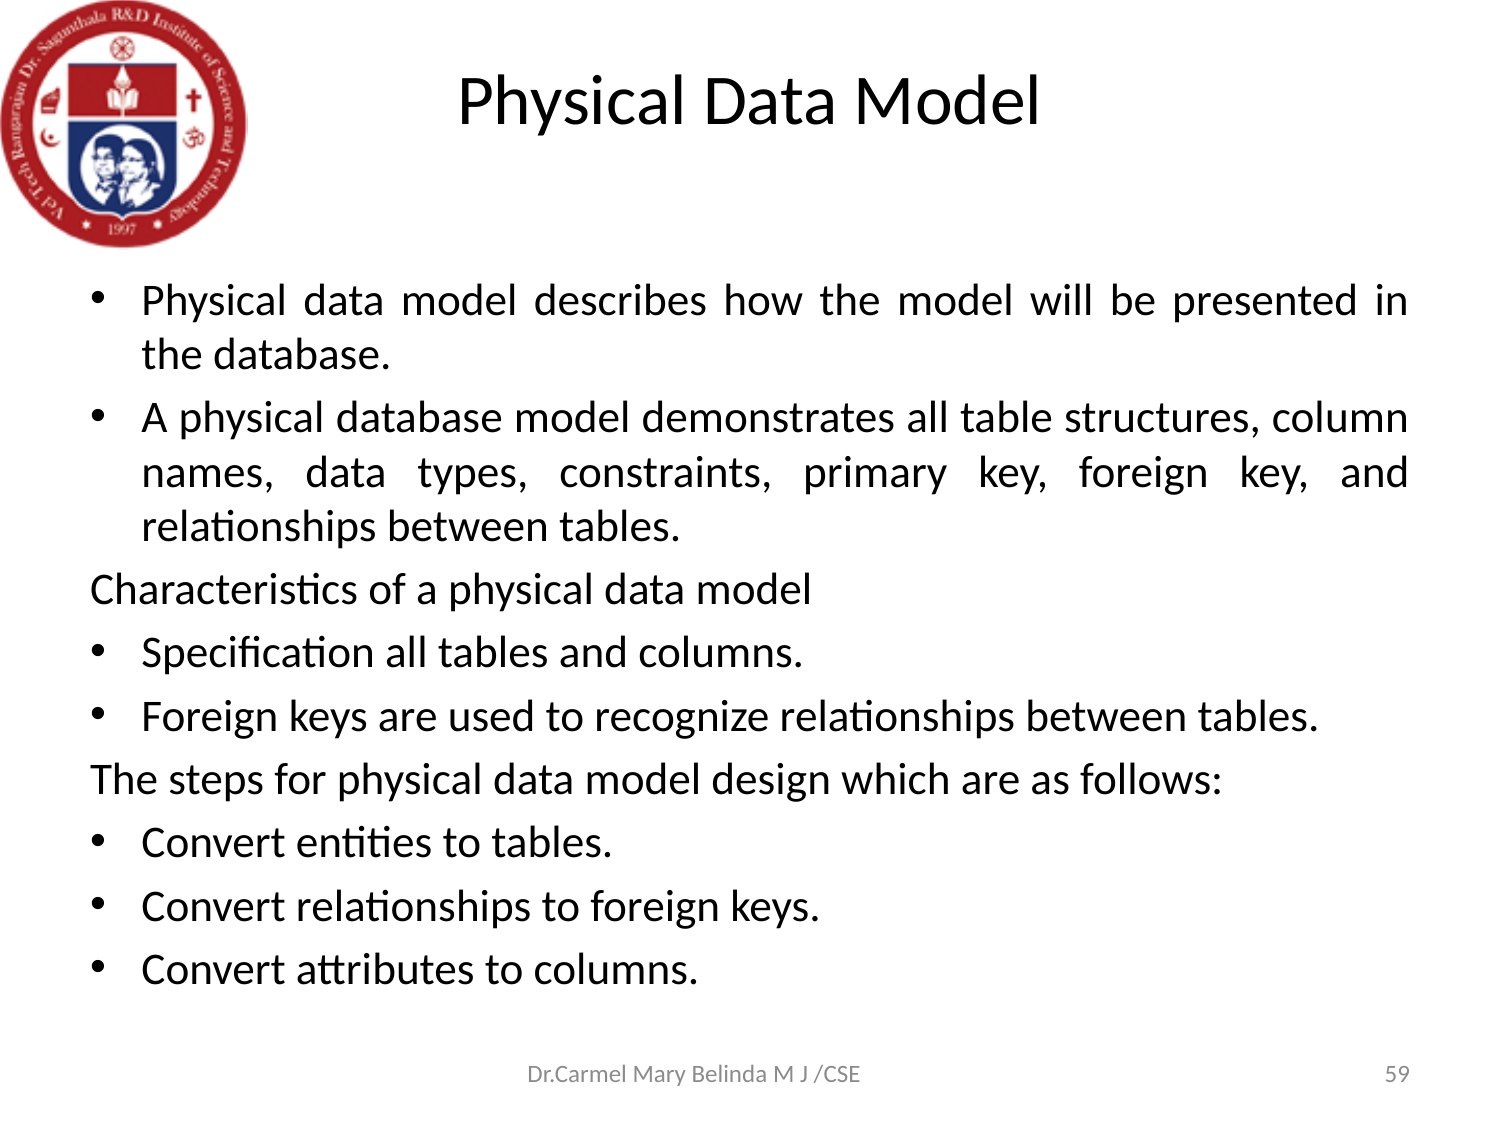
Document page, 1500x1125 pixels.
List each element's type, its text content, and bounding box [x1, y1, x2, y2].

title Physical Data Model [253, 45, 1425, 233]
list Physical data model describes how the model will be presented in the database. A physical database model demonstrates all table structures, column names, data types, constraints, primary key, foreign key, and relationships between tables. Characteristics of a physical data model Specification all tables and columns. Foreign keys are used to recognize relationships between tables. The steps for physical data model design which are as follows: Convert entities to tables. Convert relationships to foreign keys. Convert attributes to columns. [75, 262, 1425, 1005]
picture [0, 0, 249, 251]
slide_number 59 [1074, 1042, 1425, 1103]
footer Dr.Carmel Mary Belinda M J /CSE [512, 1042, 988, 1103]
